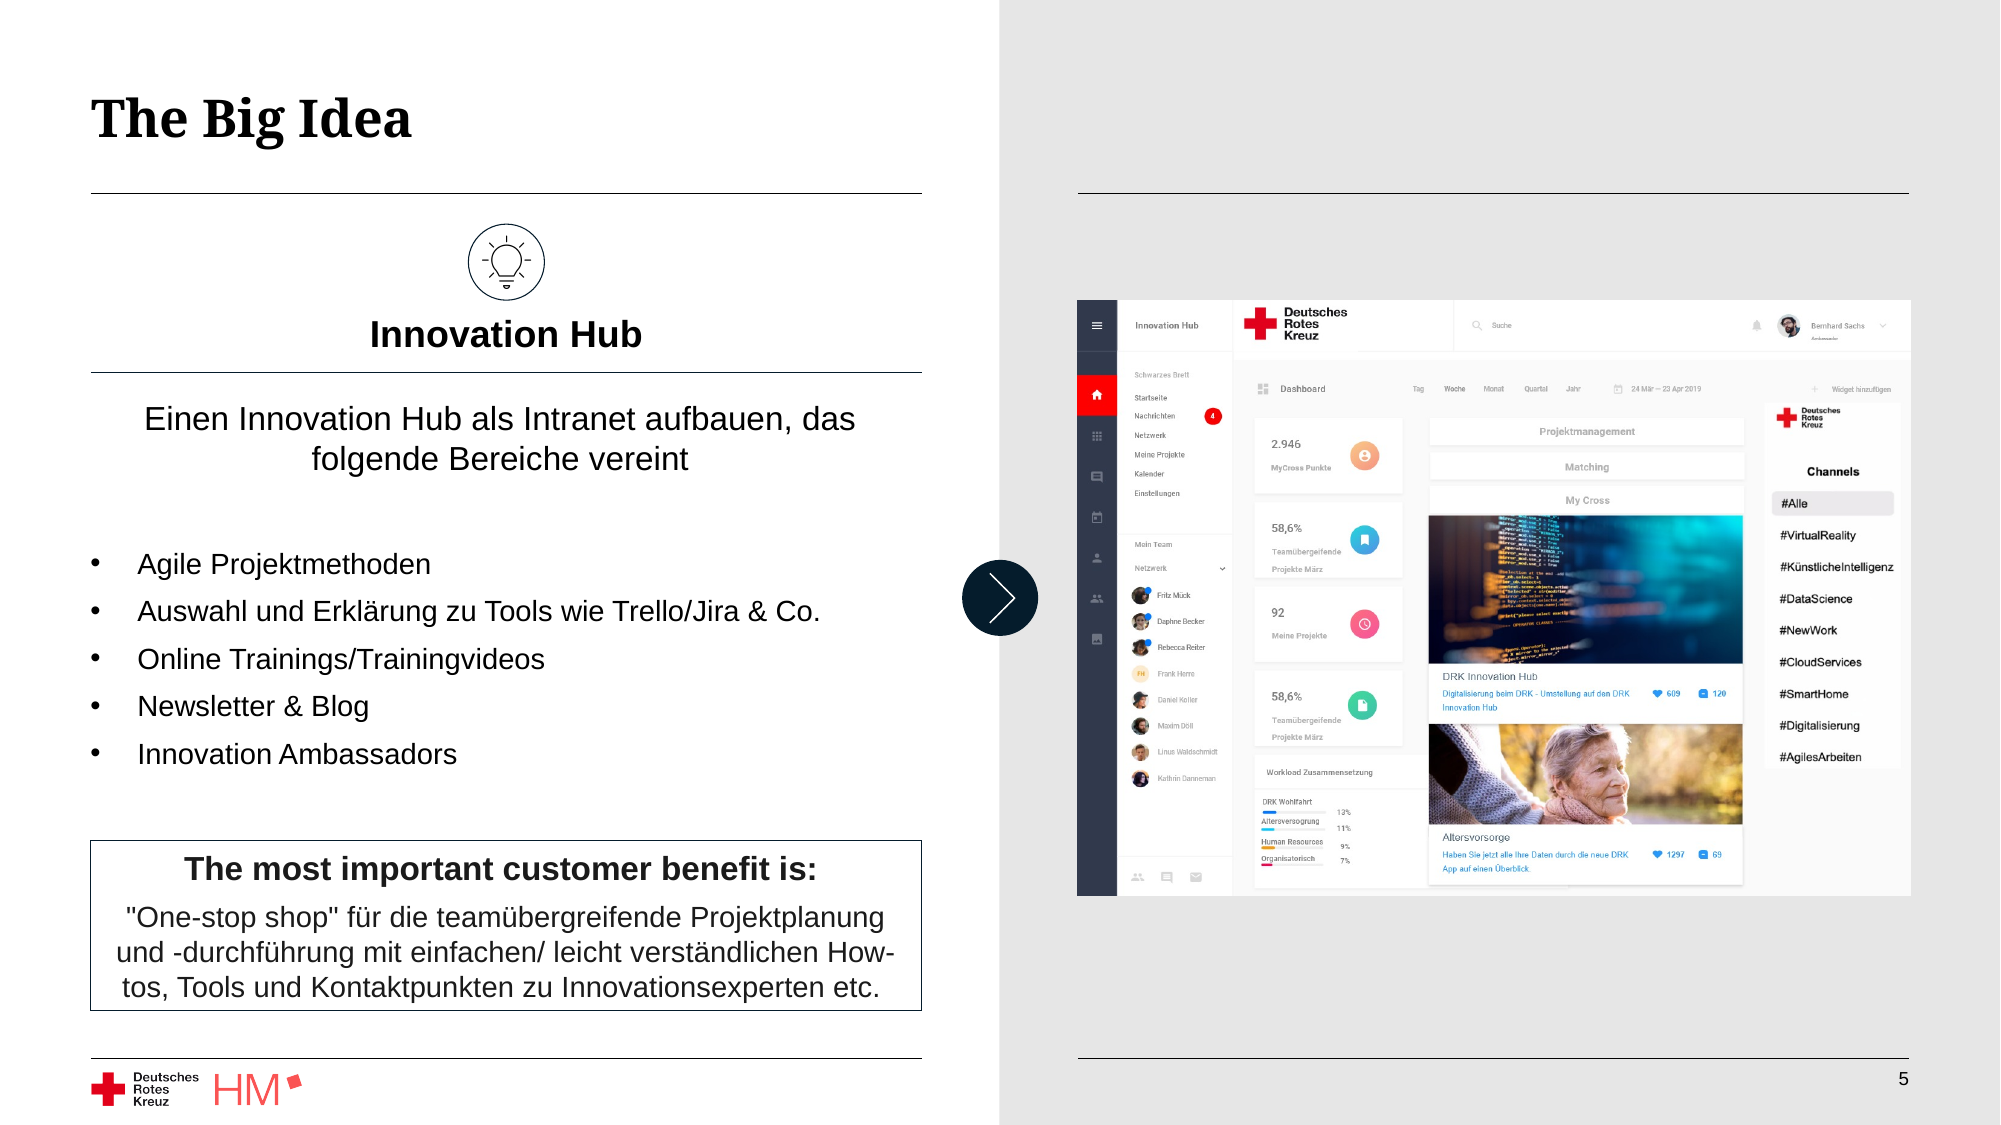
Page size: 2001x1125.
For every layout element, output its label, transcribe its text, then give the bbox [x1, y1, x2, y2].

picture [90, 1070, 201, 1109]
title The Big Idea [91, 28, 922, 149]
text_box Innovation Hub [368, 310, 645, 356]
text_box [536, 236, 546, 288]
text_box [481, 223, 531, 232]
text_box [481, 292, 532, 302]
picture [1077, 299, 1911, 896]
picture [477, 232, 536, 292]
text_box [957, 552, 1049, 644]
picture [207, 1066, 310, 1113]
text_box [467, 236, 477, 288]
text_box The most important customer benefit is: "One-stop shop" für die teamübergreifende Projektplanung und -durchführung mit einfachen/ leicht verständlichen How-tos, Tools und Kontaktpunkten zu Innovationsexperten etc. [90, 840, 922, 1011]
text_box Agile Projektmethoden Auswahl und Erklärung zu Tools wie Trello/Jira & Co. Online Trainings/Trainingvideos Newsletter & Blog Innovation Ambassadors [90, 545, 896, 771]
text_box Einen Innovation Hub als Intranet aufbauen, das folgende Bereiche vereint [79, 389, 922, 485]
